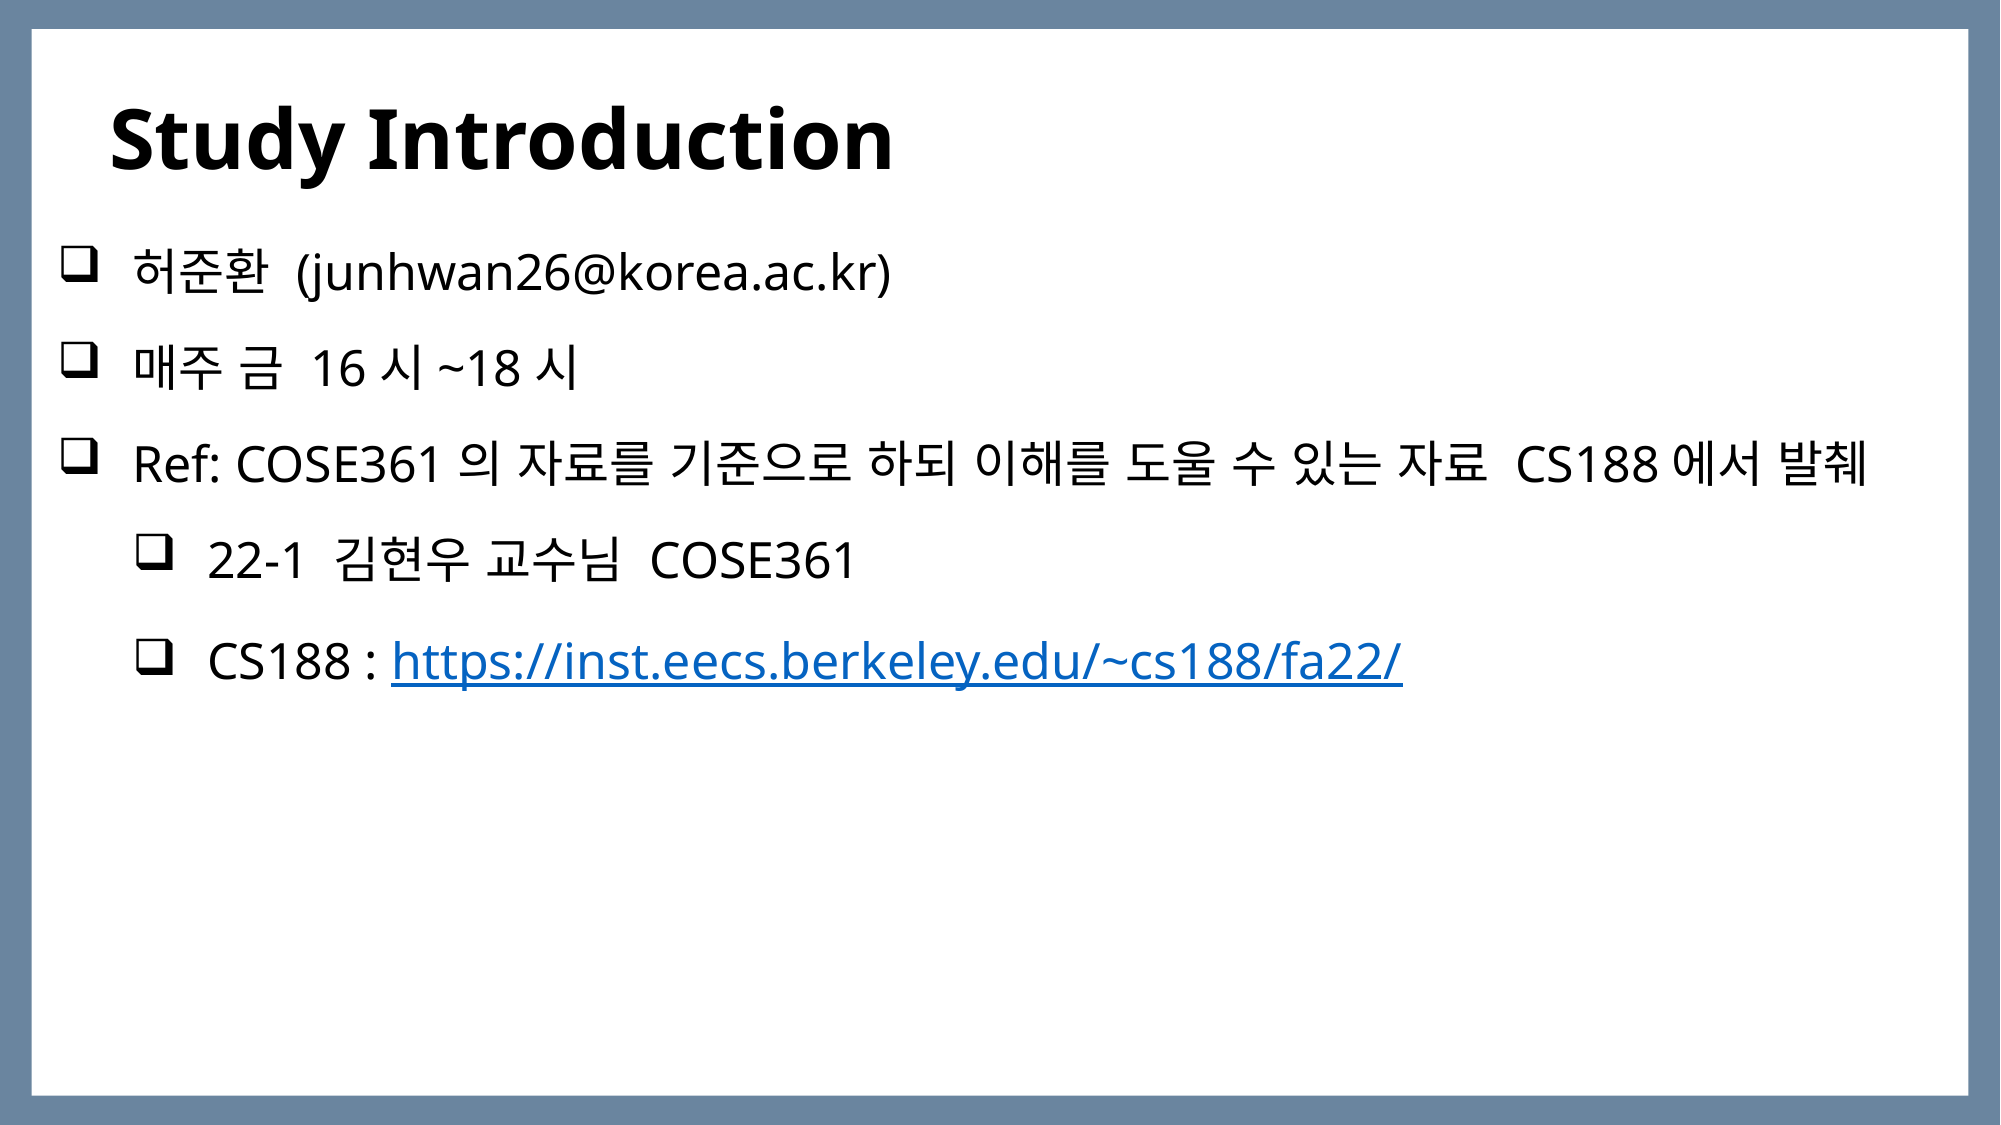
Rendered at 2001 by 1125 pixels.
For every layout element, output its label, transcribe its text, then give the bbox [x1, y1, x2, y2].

text_box Study Introduction [94, 69, 1177, 197]
text_box 허준환 (junhwan26@korea.ac.kr) 매주 금 16시~18시 Ref: COSE361의 자료를 기준으로 하되 이해를 도울 수 있는 자료 CS188에서 발췌 22-1 김현우 교수님 COSE361 CS188 : https://inst.eecs.berkeley.edu/~cs188/fa22/ [42, 197, 1885, 942]
